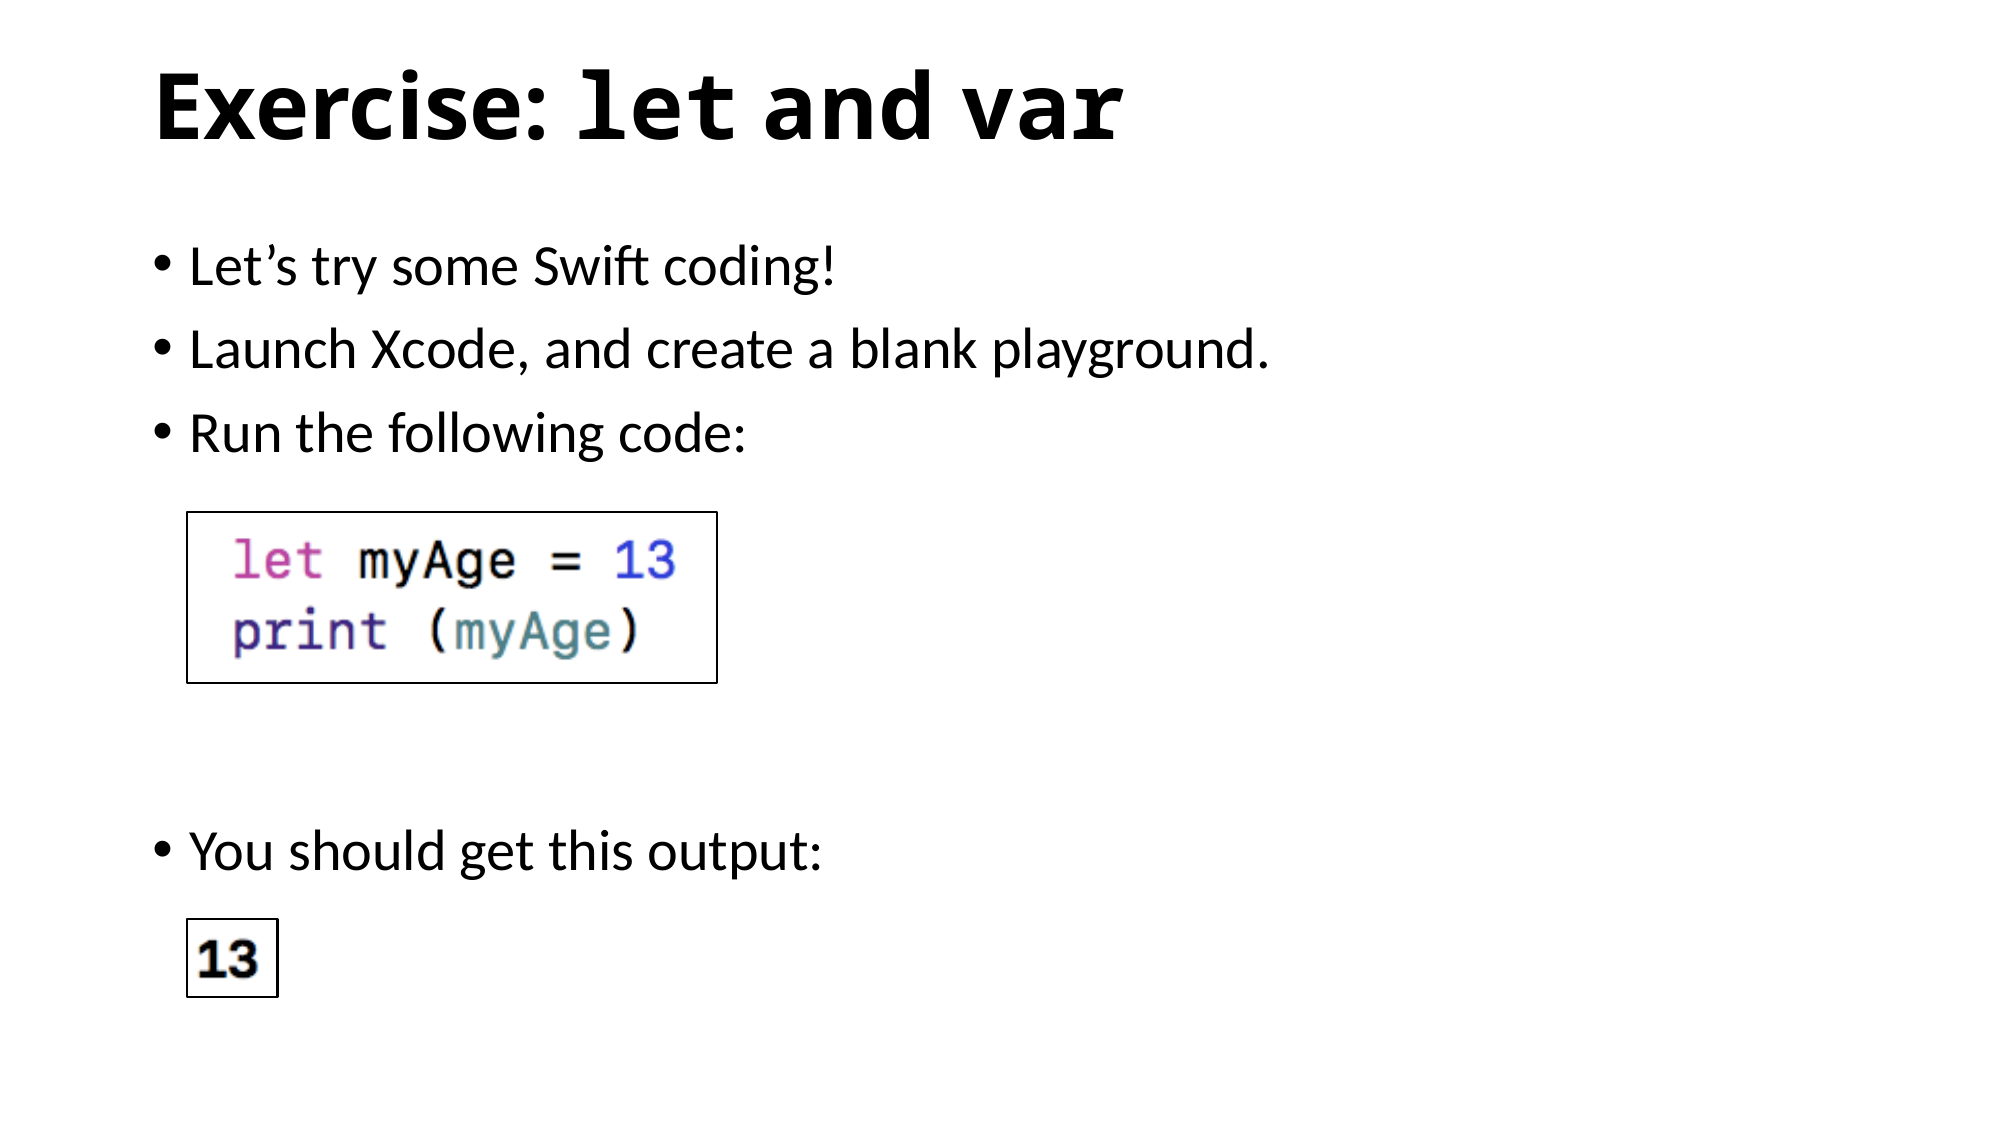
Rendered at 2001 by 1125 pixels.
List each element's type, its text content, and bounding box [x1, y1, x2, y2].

title Exercise: let and var [137, 1, 1863, 219]
picture [188, 512, 717, 683]
picture [188, 920, 277, 997]
list Let’s try some Swift coding! Launch Xcode, and create a blank playground. Run the following code: You should get this output: [137, 227, 1469, 1097]
